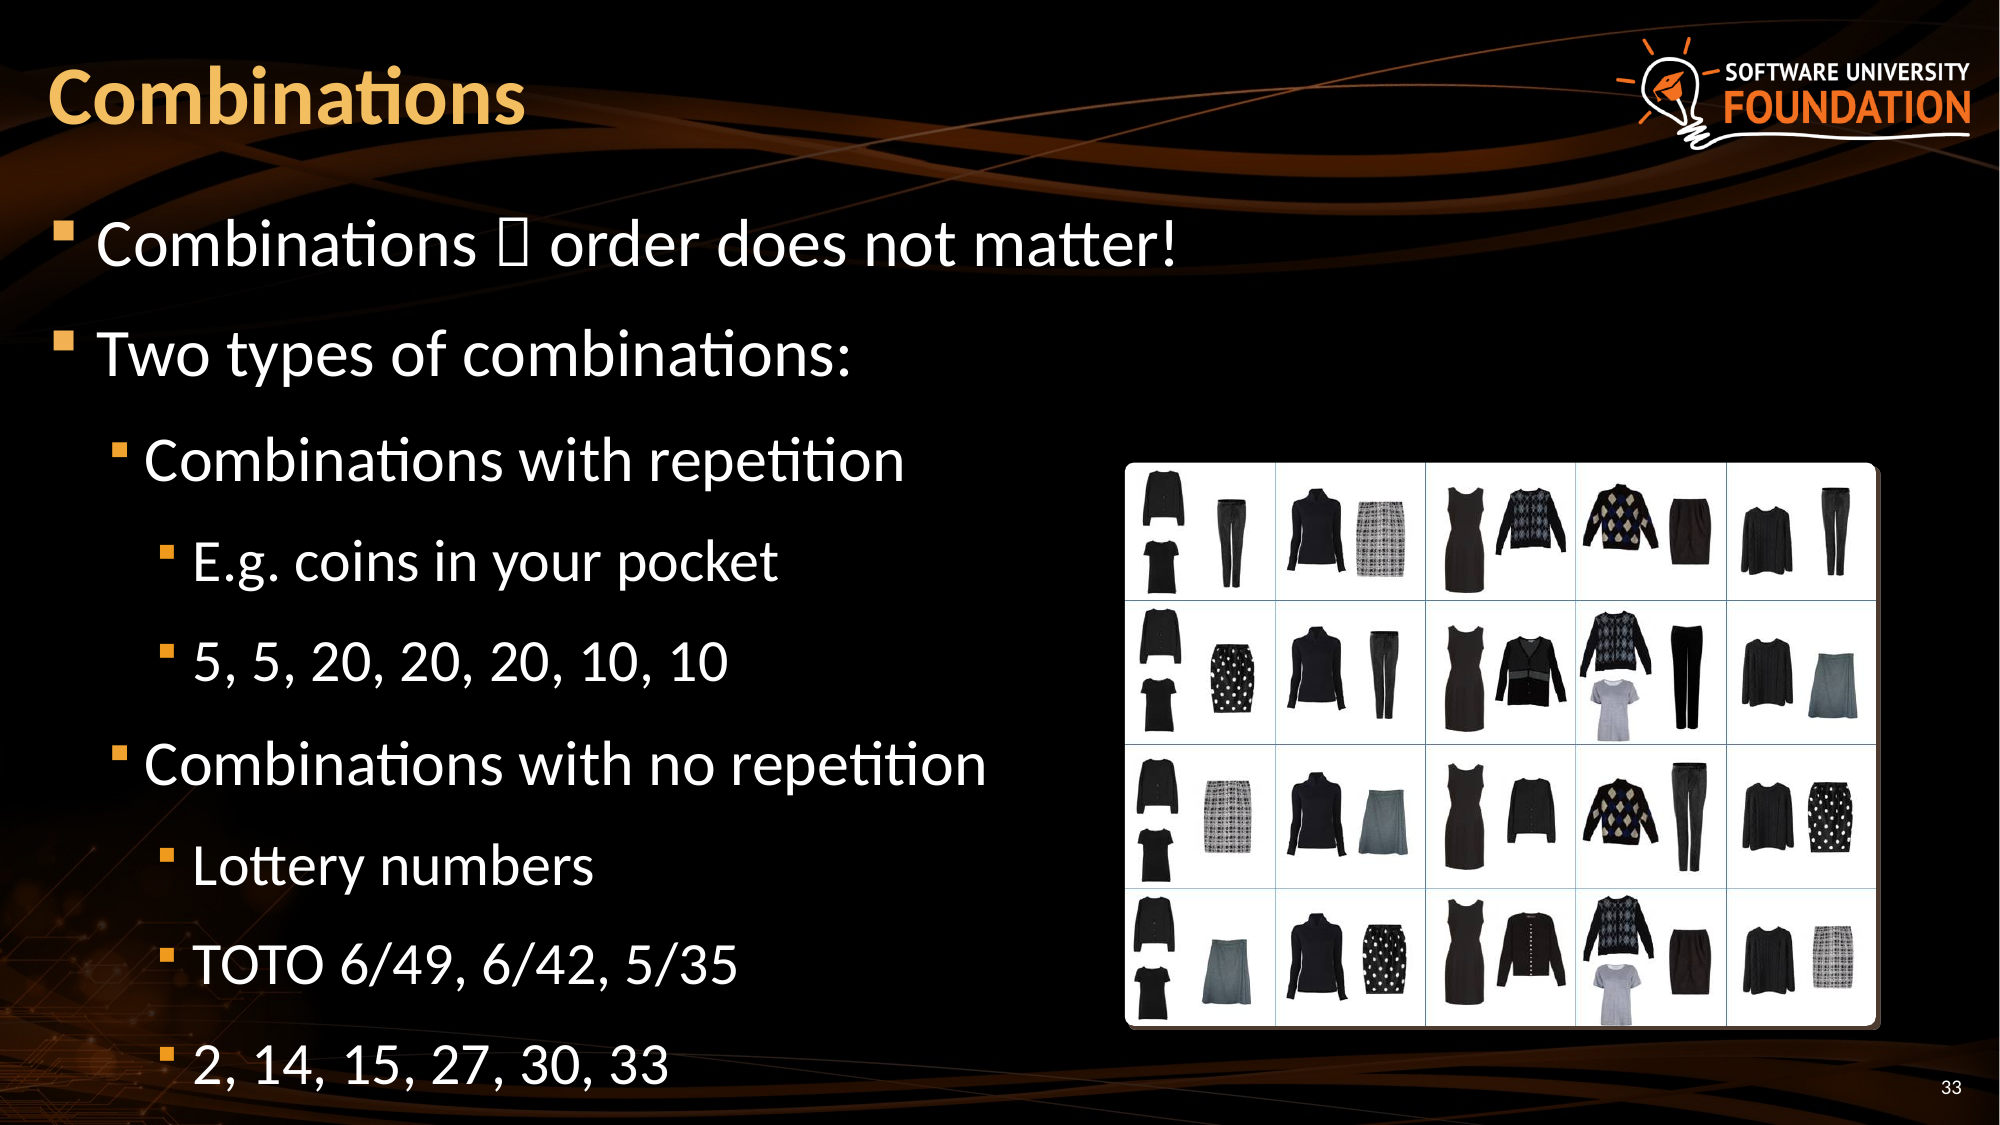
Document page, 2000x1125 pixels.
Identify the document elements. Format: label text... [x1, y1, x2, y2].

list Combinations  order does not matter! Two types of combinations: Combinations with repetition E.g. coins in your pocket 5, 5, 20, 20, 20, 10, 10 Combinations with no repetition Lottery numbers TOTO 6/49, 6/42, 5/35 2, 14, 15, 27, 30, 33 [31, 188, 1968, 1103]
picture [0, 0, 2000, 1125]
title Combinations [30, 6, 1602, 189]
